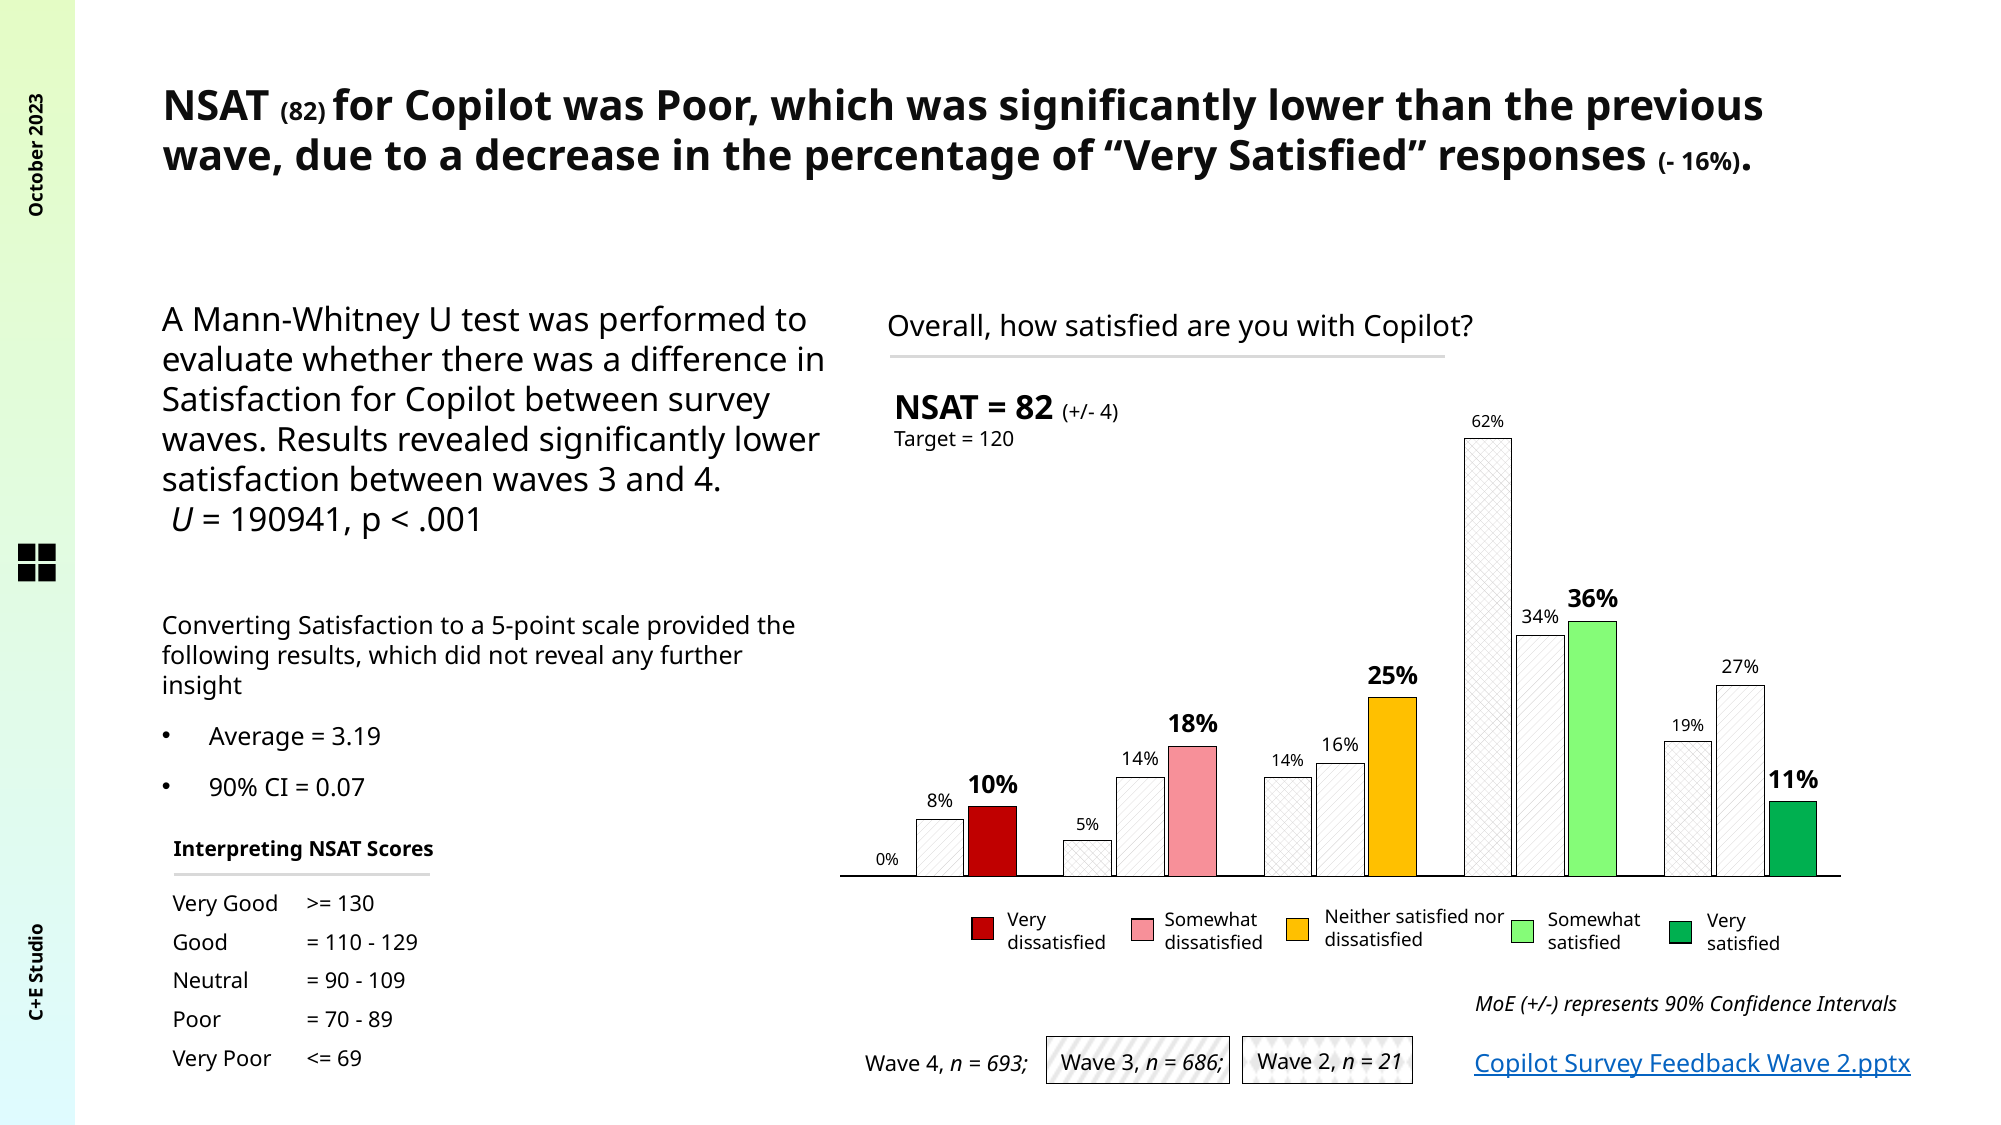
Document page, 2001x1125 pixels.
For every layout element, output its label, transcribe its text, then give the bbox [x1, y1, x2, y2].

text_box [1046, 1036, 1243, 1085]
text_box Interpreting NSAT Scores [173, 833, 667, 884]
list C+E Studio [17, 852, 56, 1093]
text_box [18, 543, 56, 582]
text_box Copilot Survey Feedback Wave 2.pptx [1474, 1047, 2000, 1082]
text_box MoE (+/-) represents 90% Confidence Intervals [1460, 983, 1912, 1024]
list October 2023 [17, 35, 56, 276]
text_box A Mann-Whitney U test was performed to evaluate whether there was a difference in Satisfaction for Copilot between survey waves. Results revealed significantly lower satisfaction between waves 3 and 4. U = 190941, p < .001 Converting Satisfaction to a 5-point scale provided the following results, which did not reveal any further insight Average = 3.19 90% CI = 0.07 [147, 291, 844, 809]
text_box Wave 4, n = 693; [850, 1042, 1046, 1084]
text_box Overall, how satisfied are you with Copilot? [872, 299, 1637, 350]
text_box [173, 889, 420, 1073]
text_box NSAT (82) for Copilot was Poor, which was significantly lower than the previous wave, due to a decrease in the percentage of “Very Satisfied” responses (- 16%). [162, 55, 1853, 202]
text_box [971, 904, 1778, 955]
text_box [1242, 1036, 1440, 1084]
chart [819, 371, 1862, 887]
